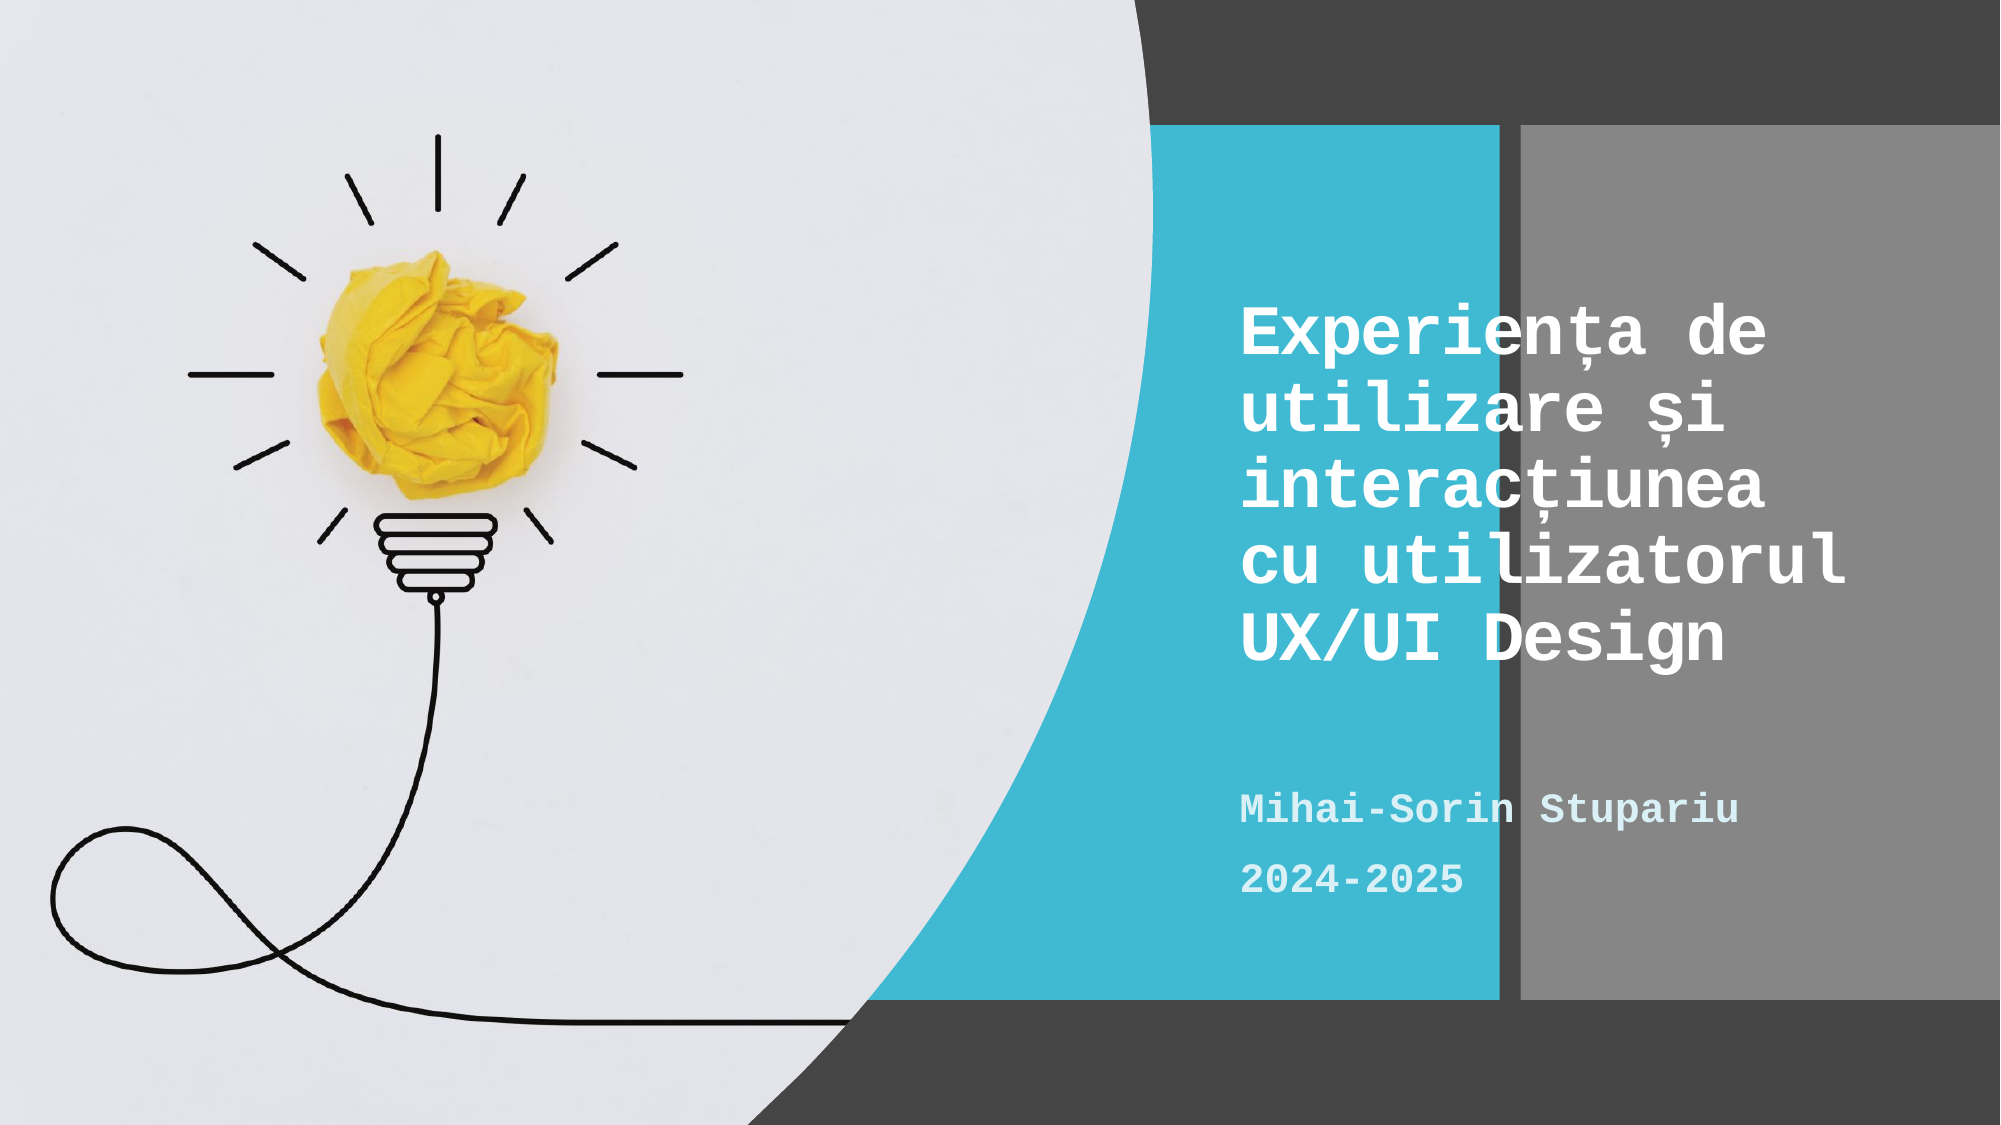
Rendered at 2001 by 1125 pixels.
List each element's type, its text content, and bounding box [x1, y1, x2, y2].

title Experiența de utilizare și interacțiunea cu utilizatorul UX/UI Design [1224, 209, 1895, 684]
subtitle Mihai-Sorin Stupariu 2024-2025 [1224, 779, 1895, 968]
picture [0, 0, 1154, 1125]
